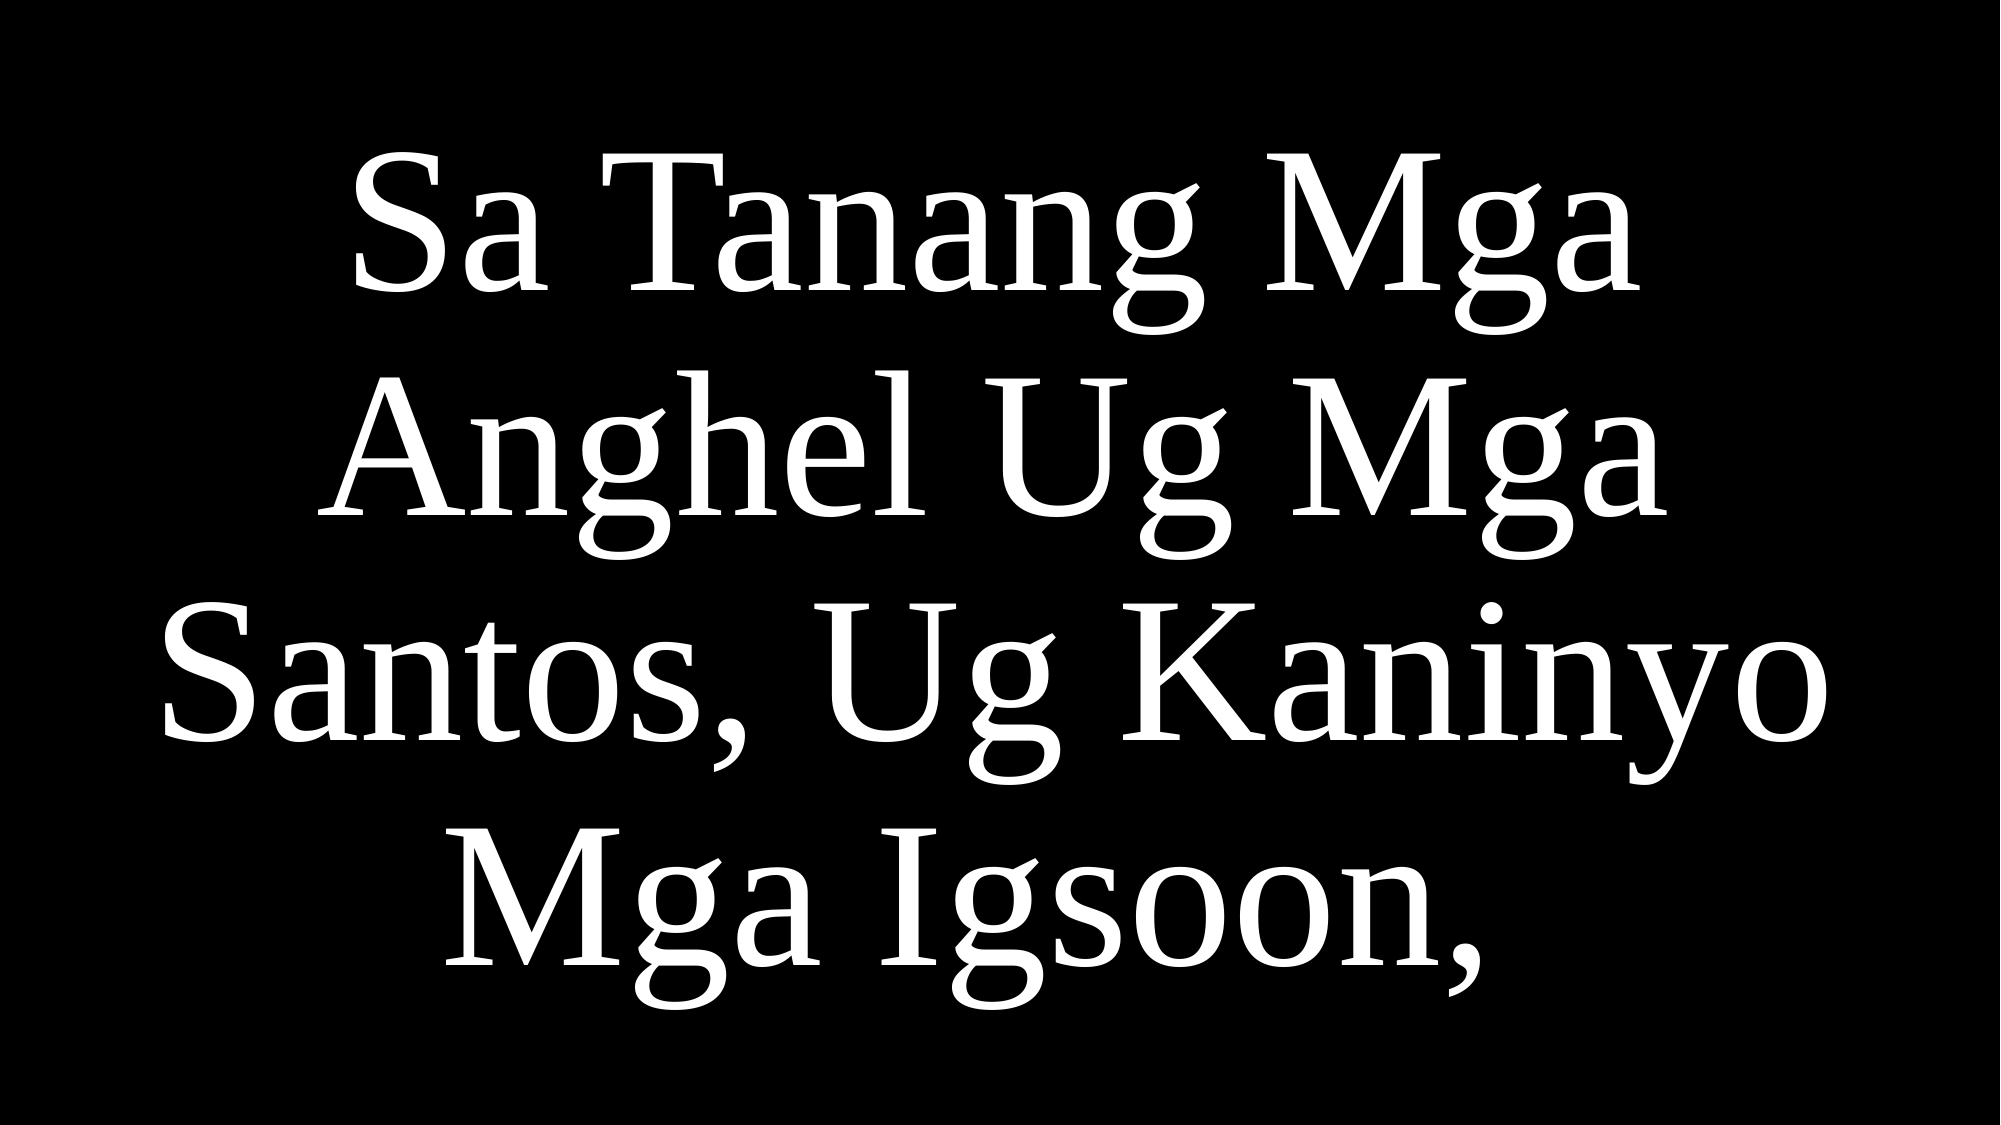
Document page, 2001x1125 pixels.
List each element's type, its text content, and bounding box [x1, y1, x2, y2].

title Sa Tanang Mga Anghel Ug Mga Santos, Ug Kaninyo Mga Igsoon, [20, 22, 1967, 1099]
